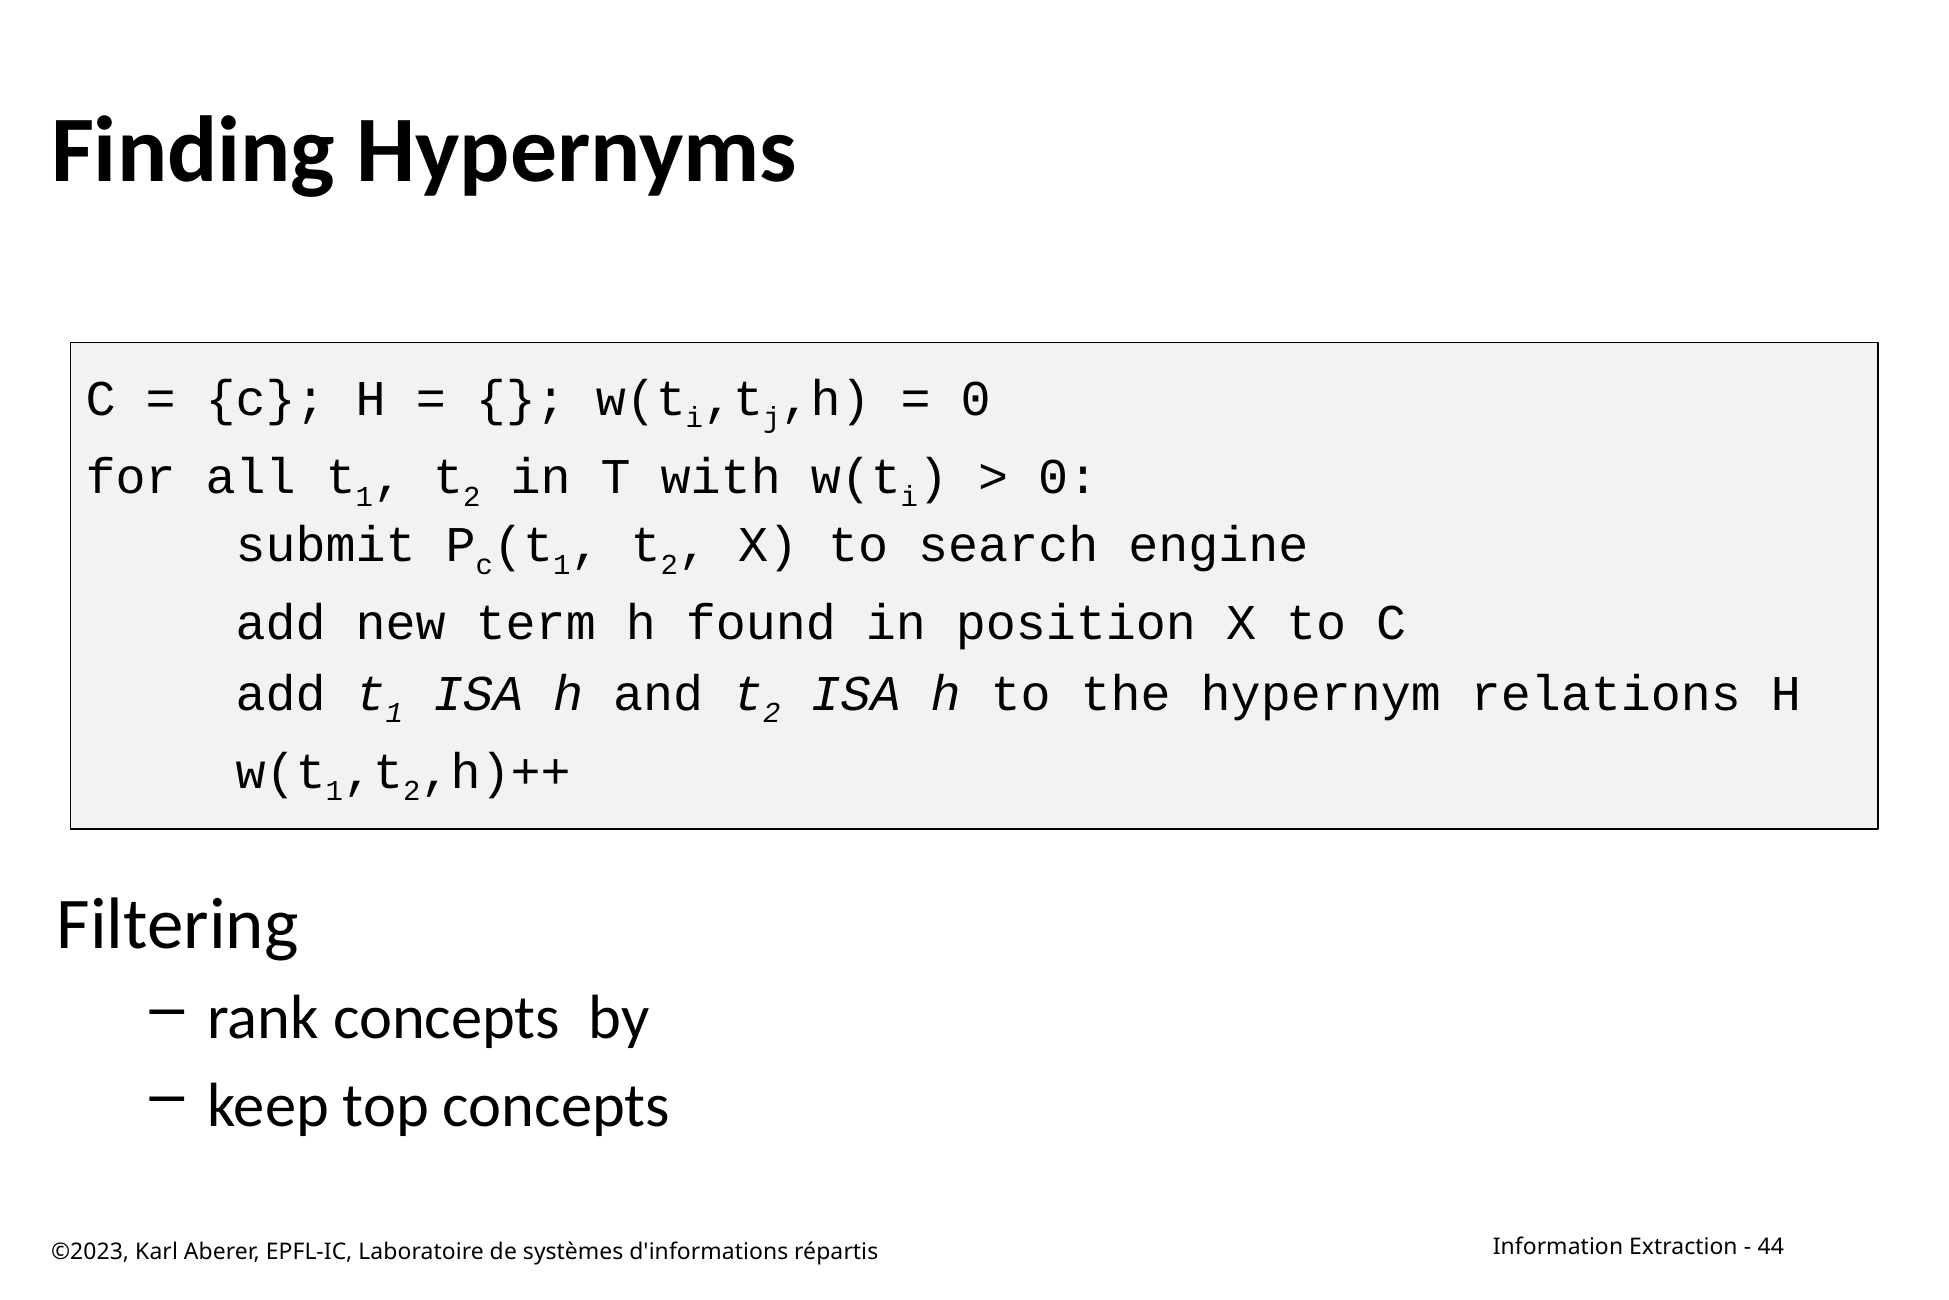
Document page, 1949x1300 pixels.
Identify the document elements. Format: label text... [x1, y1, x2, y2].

title Finding Hypernyms [32, 57, 1803, 232]
footer ©2023, Karl Aberer, EPFL-IC, Laboratoire de systèmes d'informations répartis [32, 1227, 1284, 1271]
text_box C = {c}; H = {}; w(ti,tj,h) = 0 for all t1, t2 in T with w(ti) > 0: submit Pc(t1, t2, X) to search engine add new term h found in position X to C add t1 ISA h and t2 ISA h to the hypernym relations H w(t1,t2,h)++ [70, 342, 1878, 830]
